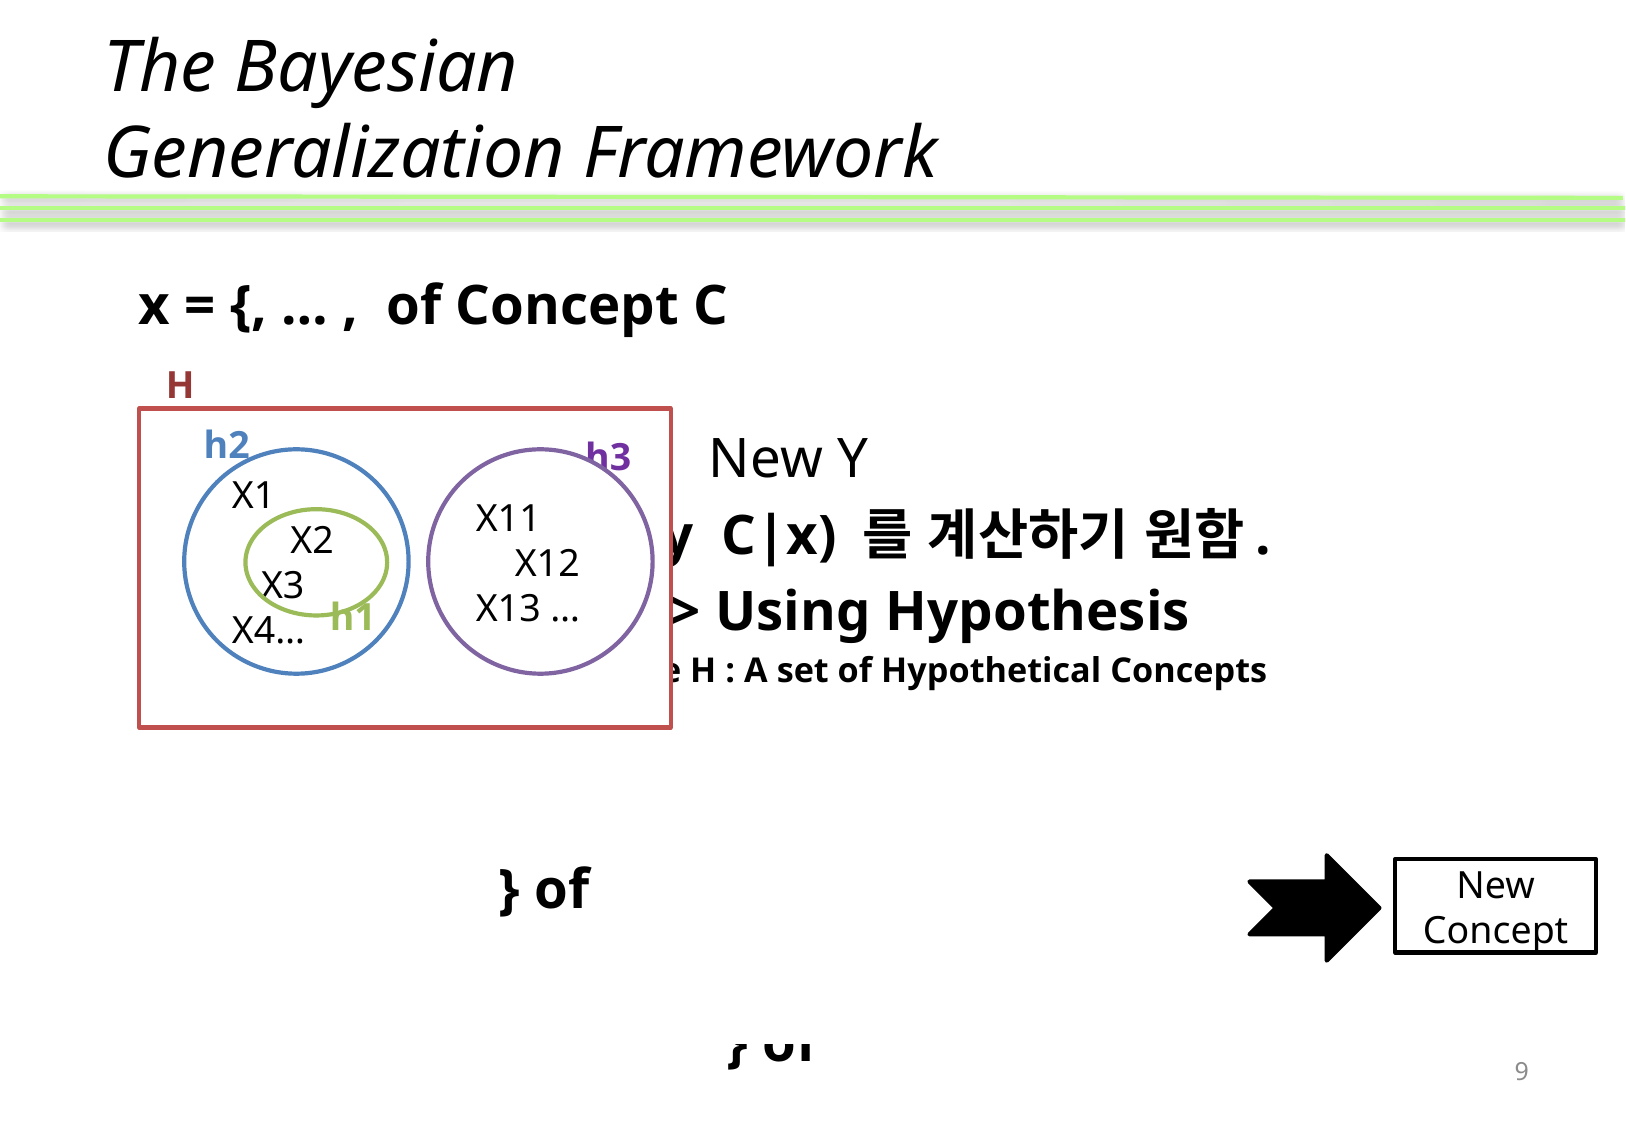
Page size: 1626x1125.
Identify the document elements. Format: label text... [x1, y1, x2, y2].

text_box [1247, 853, 1382, 963]
text_box New Concept [1393, 857, 1598, 955]
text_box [133, 354, 671, 728]
slide_number 9 [1164, 1042, 1544, 1103]
title The Bayesian Generalization Framework [88, 11, 1551, 192]
